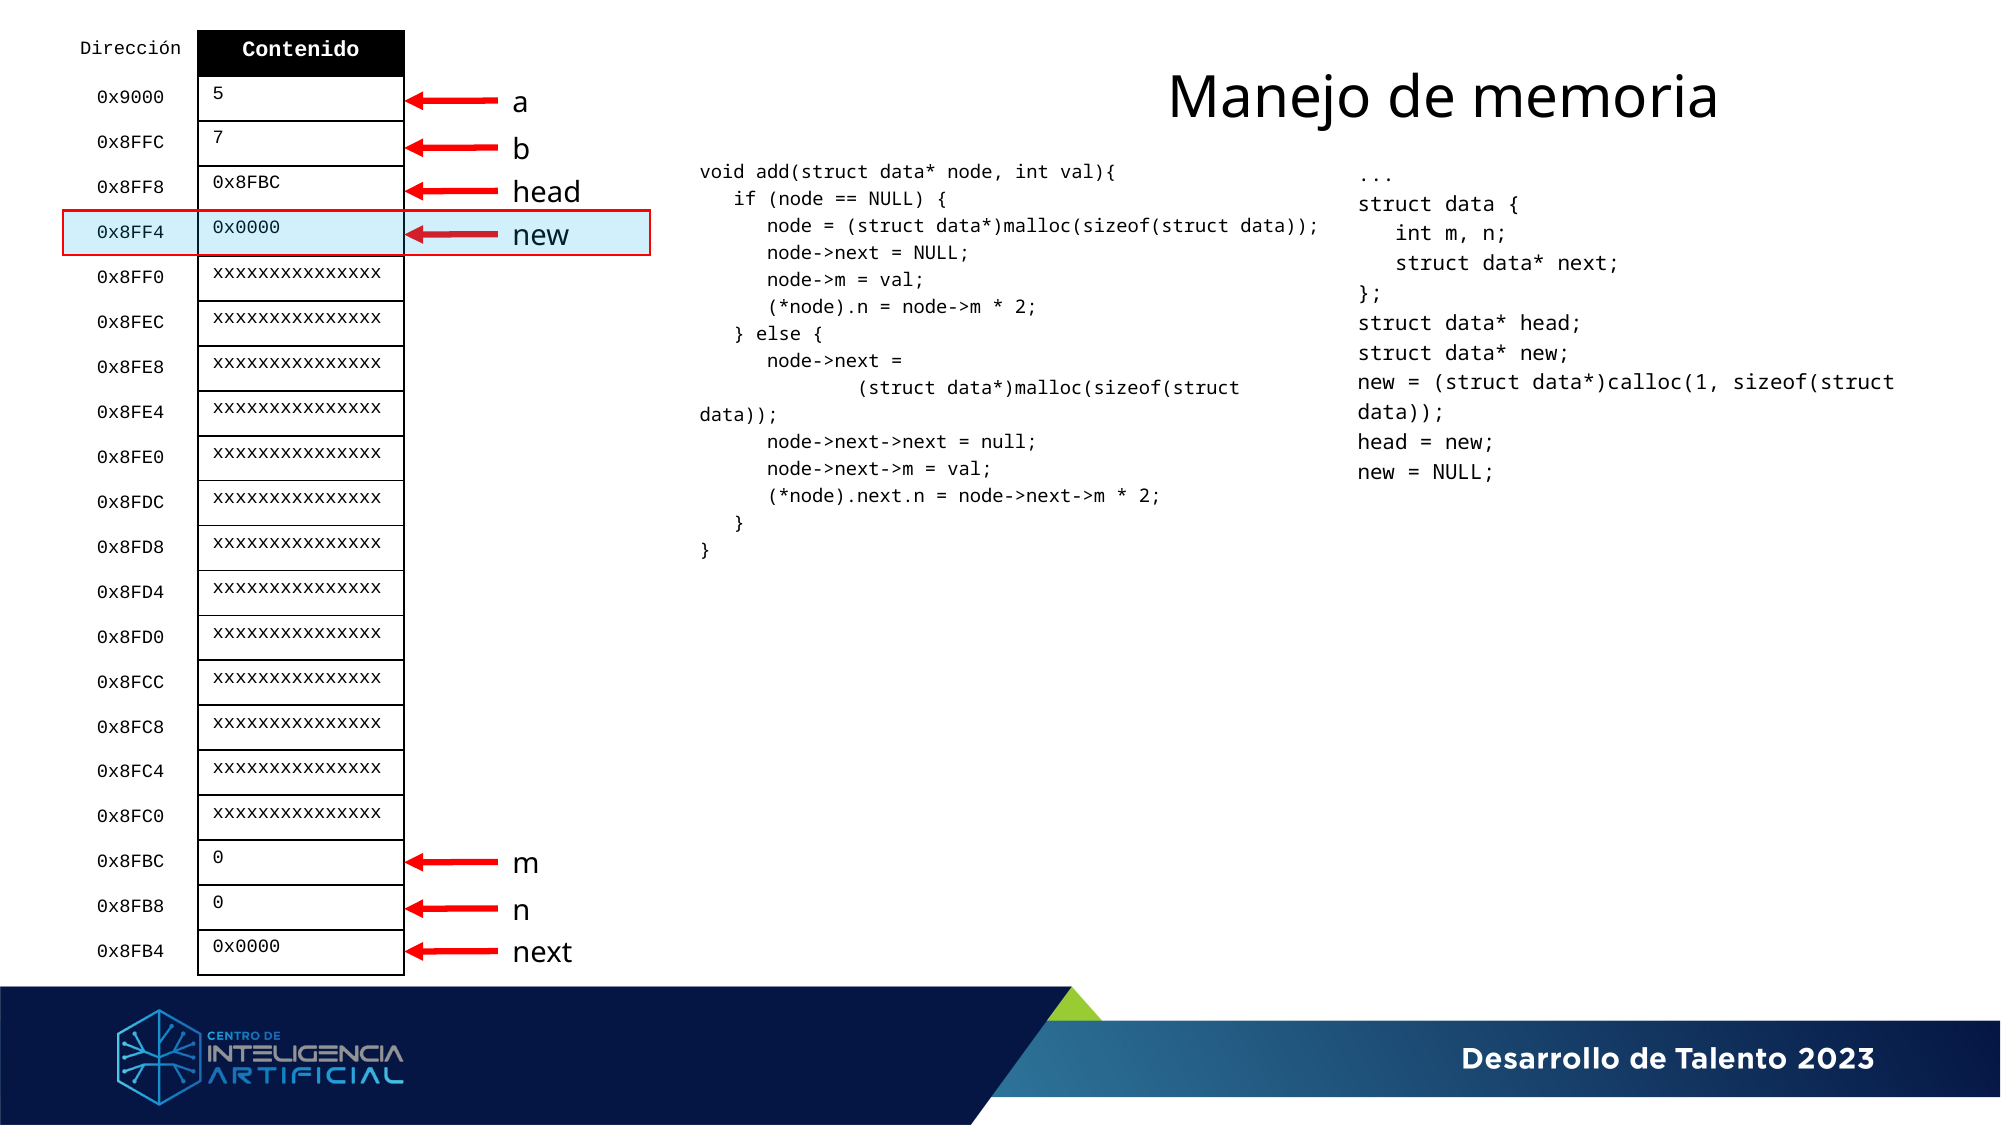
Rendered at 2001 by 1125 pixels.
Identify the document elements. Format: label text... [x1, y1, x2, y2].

table_cell xxxxxxxxxxxxxxx [199, 392, 403, 435]
table_cell 0x8FD0 [63, 615, 197, 660]
table_cell 0x8FE8 [63, 346, 197, 391]
table_cell 0x9000 [63, 76, 197, 121]
table_cell 0x8FB8 [63, 885, 197, 930]
table_cell 0x8FF0 [63, 256, 197, 301]
table_cell xxxxxxxxxxxxxxx [199, 257, 403, 300]
table_cell xxxxxxxxxxxxxxx [199, 796, 403, 839]
table_cell 0x8FCC [63, 660, 197, 705]
table_cell 0x8FC0 [63, 795, 197, 840]
table_cell xxxxxxxxxxxxxxx [199, 437, 403, 480]
table_cell xxxxxxxxxxxxxxx [199, 616, 403, 659]
table_header Dirección [63, 31, 197, 76]
text_box a [497, 75, 541, 122]
table_header Contenido [199, 32, 403, 75]
table_cell 0x8FF8 [63, 166, 197, 209]
text_box b [497, 122, 541, 166]
table_cell xxxxxxxxxxxxxxx [199, 526, 403, 570]
text_box n [497, 887, 698, 934]
table_cell 0x8FC4 [63, 750, 197, 795]
table_cell 0 [199, 841, 403, 884]
text_box [62, 209, 651, 256]
title Manejo de memoria [988, 59, 1899, 138]
table_cell 0x8FEC [63, 301, 197, 346]
table_cell 0x8FD4 [63, 570, 197, 615]
text_box m [497, 837, 698, 887]
table_cell xxxxxxxxxxxxxxx [199, 751, 403, 794]
table_cell xxxxxxxxxxxxxxx [199, 347, 403, 390]
text_box void add(struct data* node, int val){ if (node == NULL) { node = (struct data*)malloc(sizeof(struct data)); node->next = NULL; node->m = val; (*node).n = node->m * 2; } else { node->next = (struct data*)malloc(sizeof(struct data)); node->next->next = null; node->next->m = val; (*node).next.n = node->next->m * 2; } } [684, 147, 1339, 841]
table_cell 0x8FFC [63, 121, 197, 166]
table_cell 0x8FBC [63, 840, 197, 885]
table_cell xxxxxxxxxxxxxxx [199, 706, 403, 749]
table_cell 0x8FDC [63, 481, 197, 526]
table_cell 0x0000 [199, 931, 403, 974]
table_cell 0x8FE4 [63, 391, 197, 436]
table_cell 0x8FD8 [63, 526, 197, 570]
table_cell 0x8FBC [199, 167, 403, 209]
picture [0, 0, 2001, 1125]
table_cell 7 [199, 122, 403, 165]
text_box ... struct data { int m, n; struct data* next; }; struct data* head; struct data* new; new = (struct data*)calloc(1, sizeof(struct data)); head = new; new = NULL; [1342, 147, 1946, 1014]
table_cell 0 [199, 886, 403, 929]
table_cell xxxxxxxxxxxxxxx [199, 571, 403, 615]
text_box head [497, 166, 662, 216]
table_cell xxxxxxxxxxxxxxx [199, 481, 403, 525]
table_cell 0x8FB4 [63, 930, 197, 975]
table_cell 0x8FC8 [63, 705, 197, 750]
text_box next [497, 934, 698, 976]
table_cell xxxxxxxxxxxxxxx [199, 661, 403, 704]
table_cell xxxxxxxxxxxxxxx [199, 302, 403, 345]
table_cell 0x8FE0 [63, 436, 197, 481]
table_cell 5 [199, 77, 403, 120]
